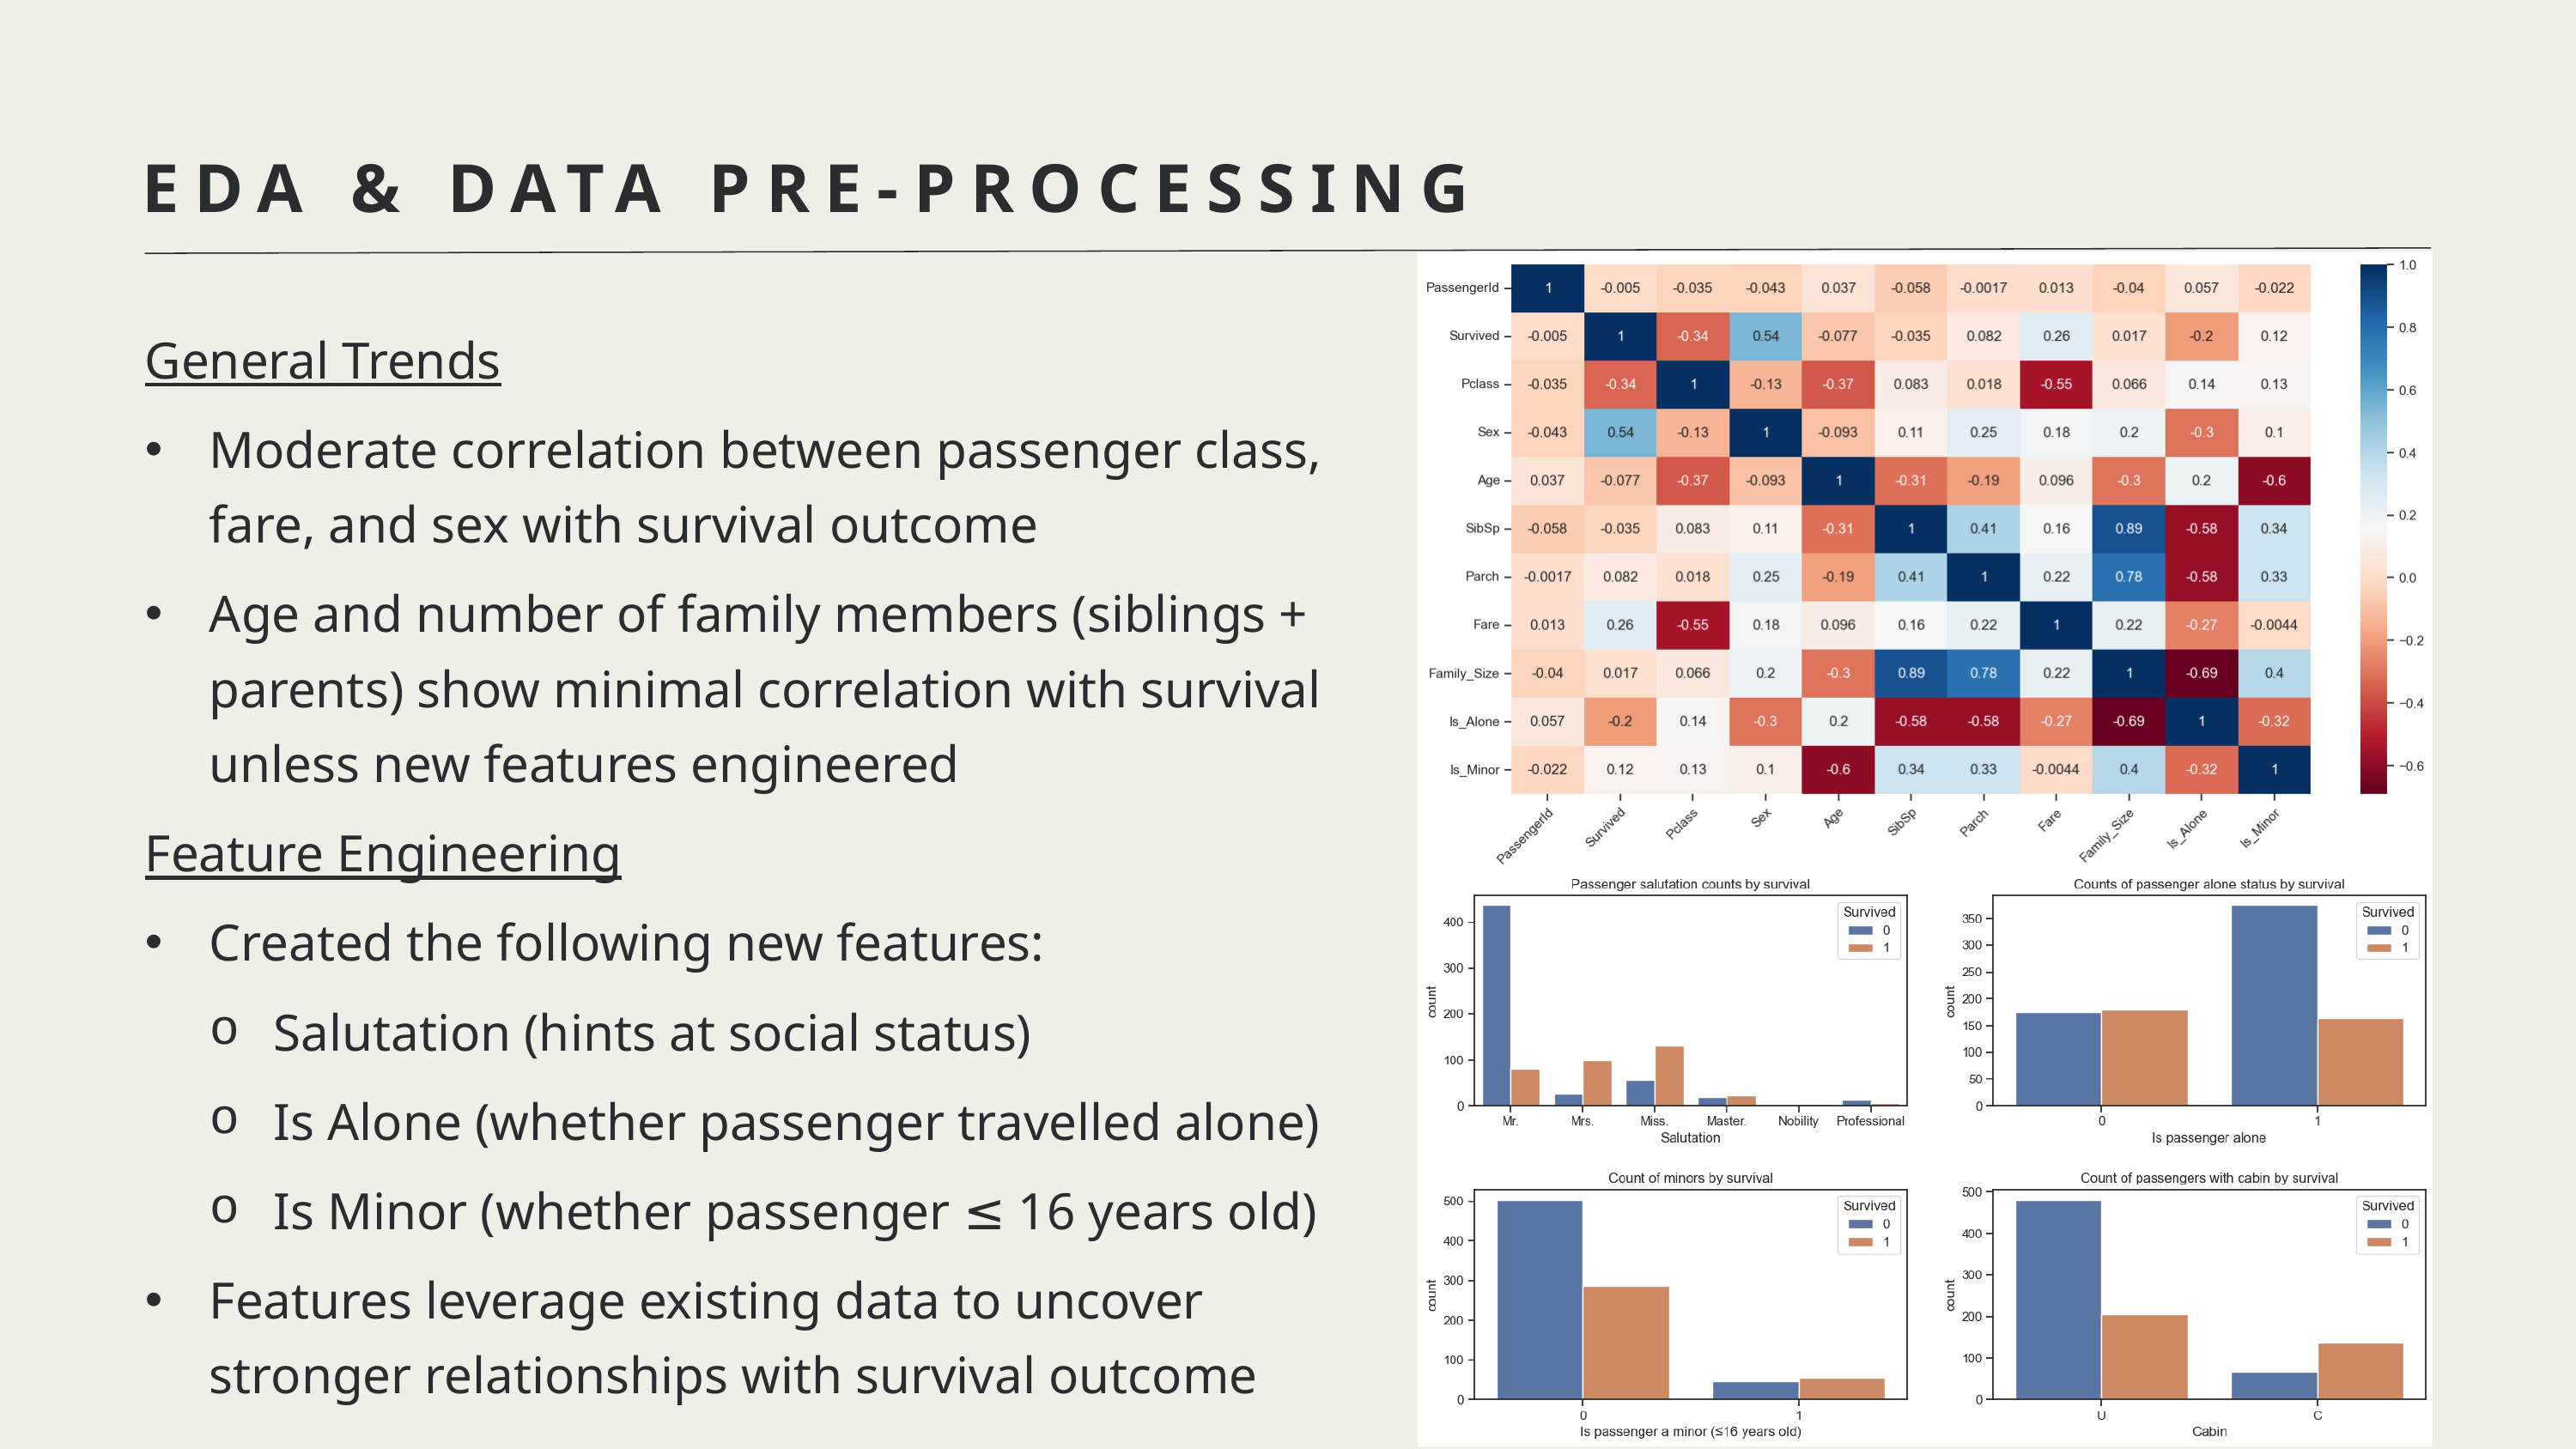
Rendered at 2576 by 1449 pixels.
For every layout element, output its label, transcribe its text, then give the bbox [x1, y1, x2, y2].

text_box General Trends Moderate correlation between passenger class, fare, and sex with survival outcome Age and number of family members (siblings + parents) show minimal correlation with survival unless new features engineered Feature Engineering Created the following new features: Salutation (hints at social status) Is Alone (whether passenger travelled alone) Is Minor (whether passenger ≤ 16 years old) Features leverage existing data to uncover stronger relationships with survival outcome [144, 313, 1374, 1404]
text_box EDA & DATA PRE-PROCESSING [142, 132, 2428, 226]
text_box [1417, 252, 2433, 1446]
